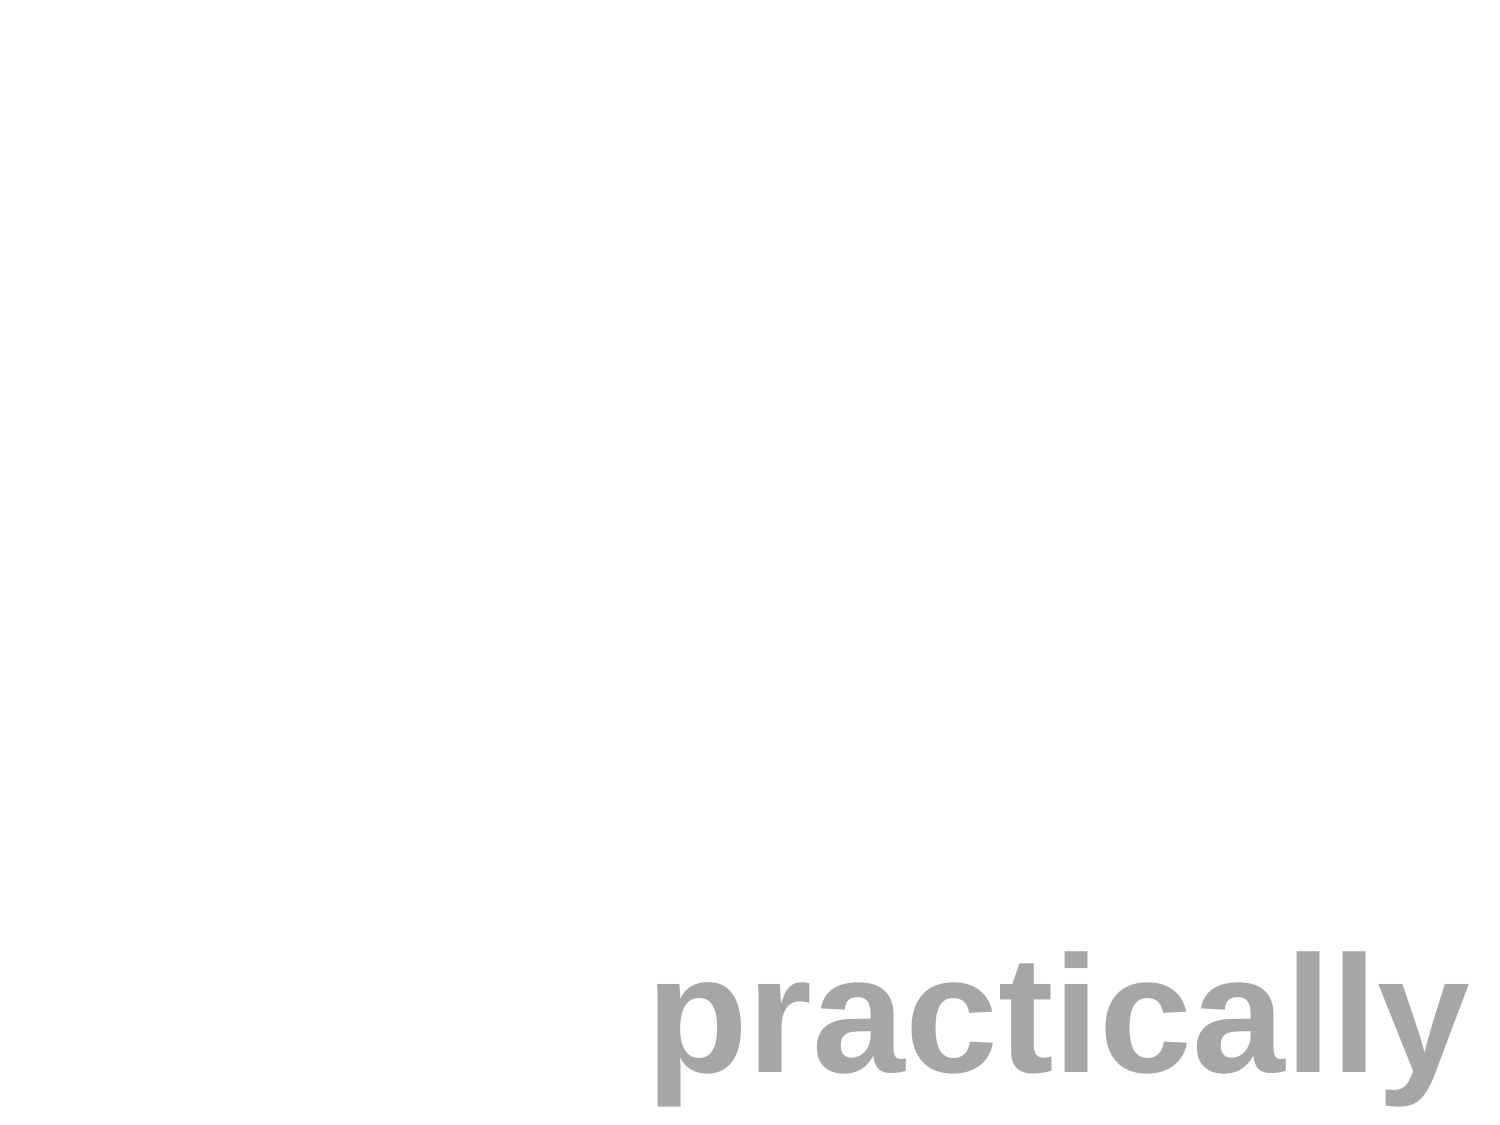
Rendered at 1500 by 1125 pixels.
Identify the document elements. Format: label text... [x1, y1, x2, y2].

title practically [0, 975, 1486, 1125]
